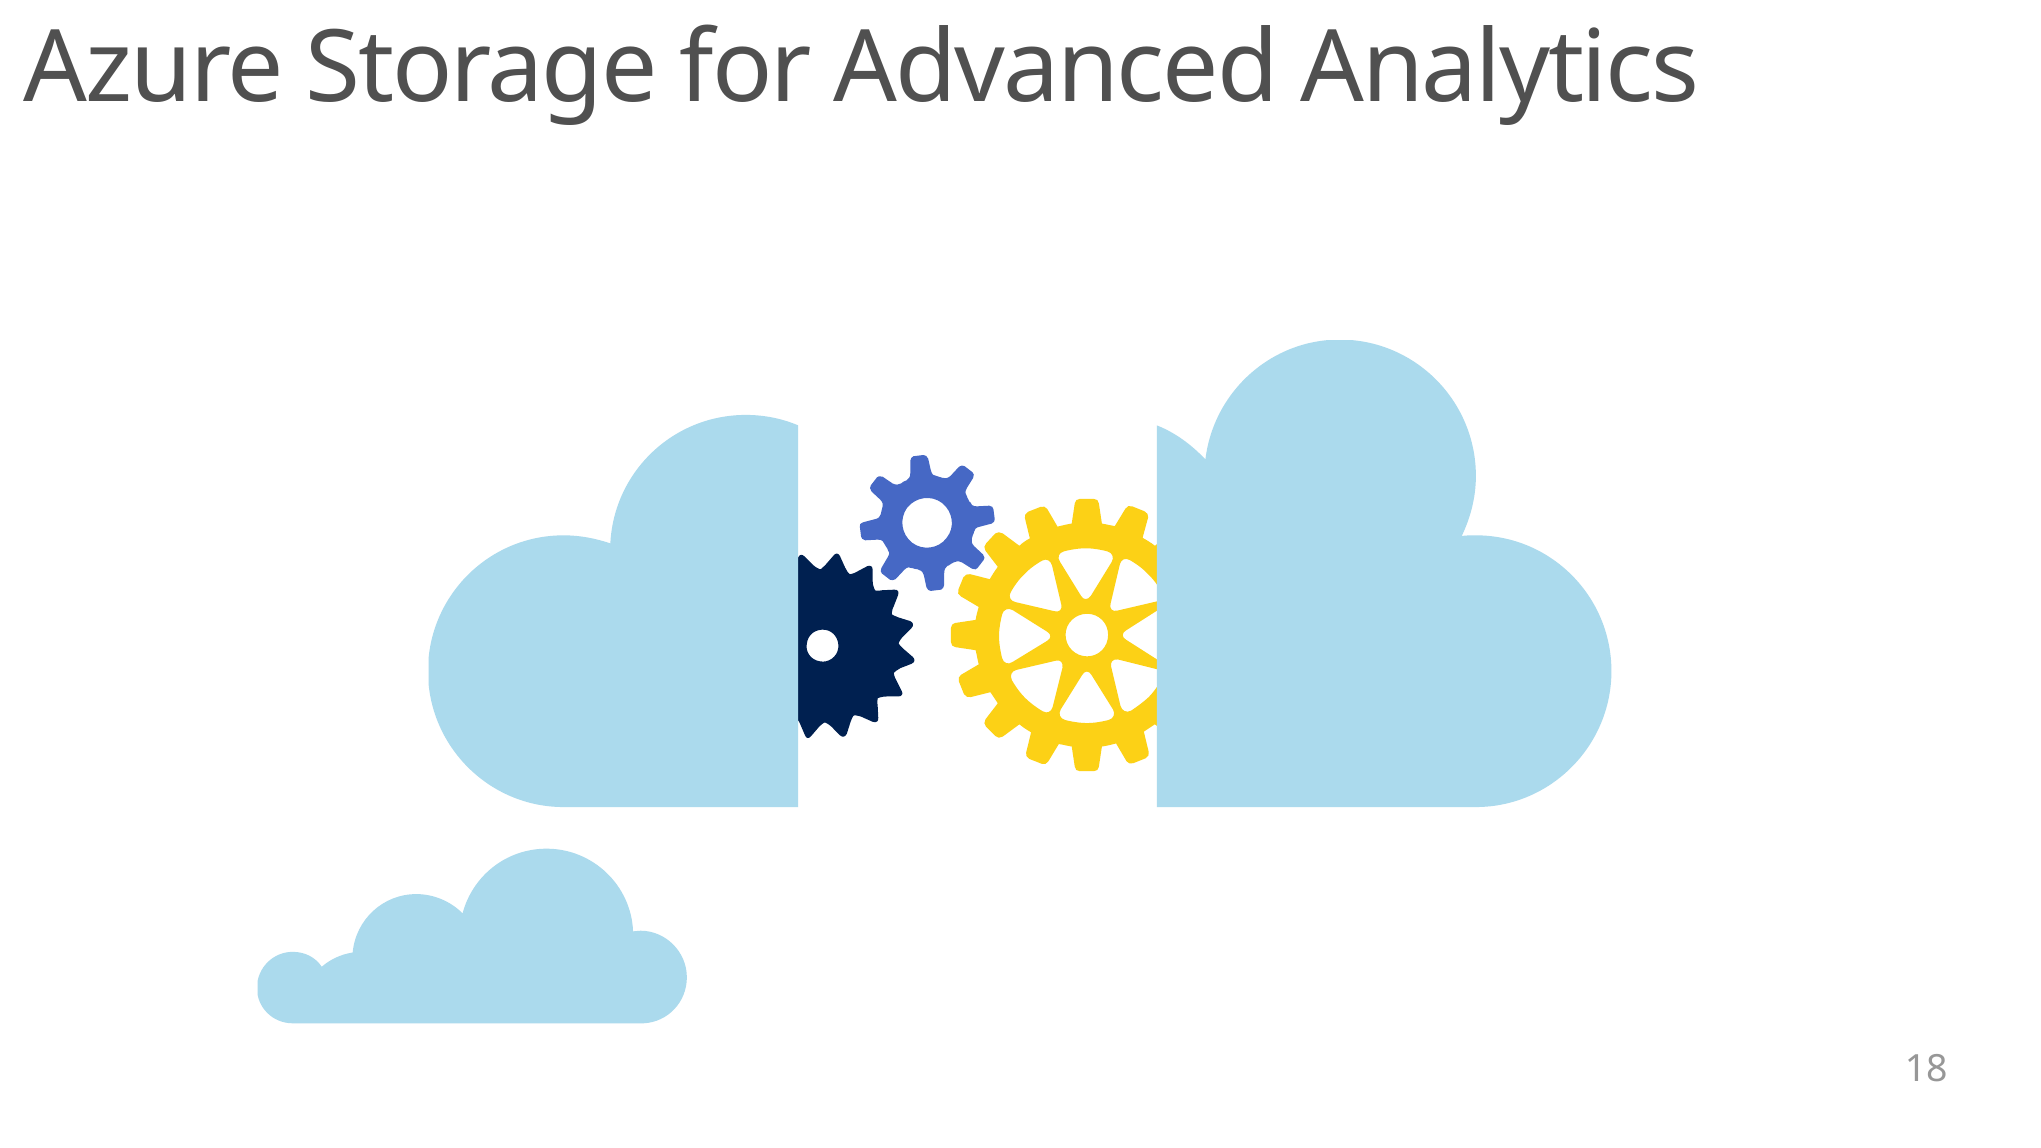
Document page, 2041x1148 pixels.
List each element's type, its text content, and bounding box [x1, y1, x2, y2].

picture [428, 339, 1612, 808]
picture [257, 848, 688, 1025]
title Azure Storage for Advanced Analytics [0, 0, 2041, 146]
slide_number 18 [1890, 1036, 2041, 1099]
